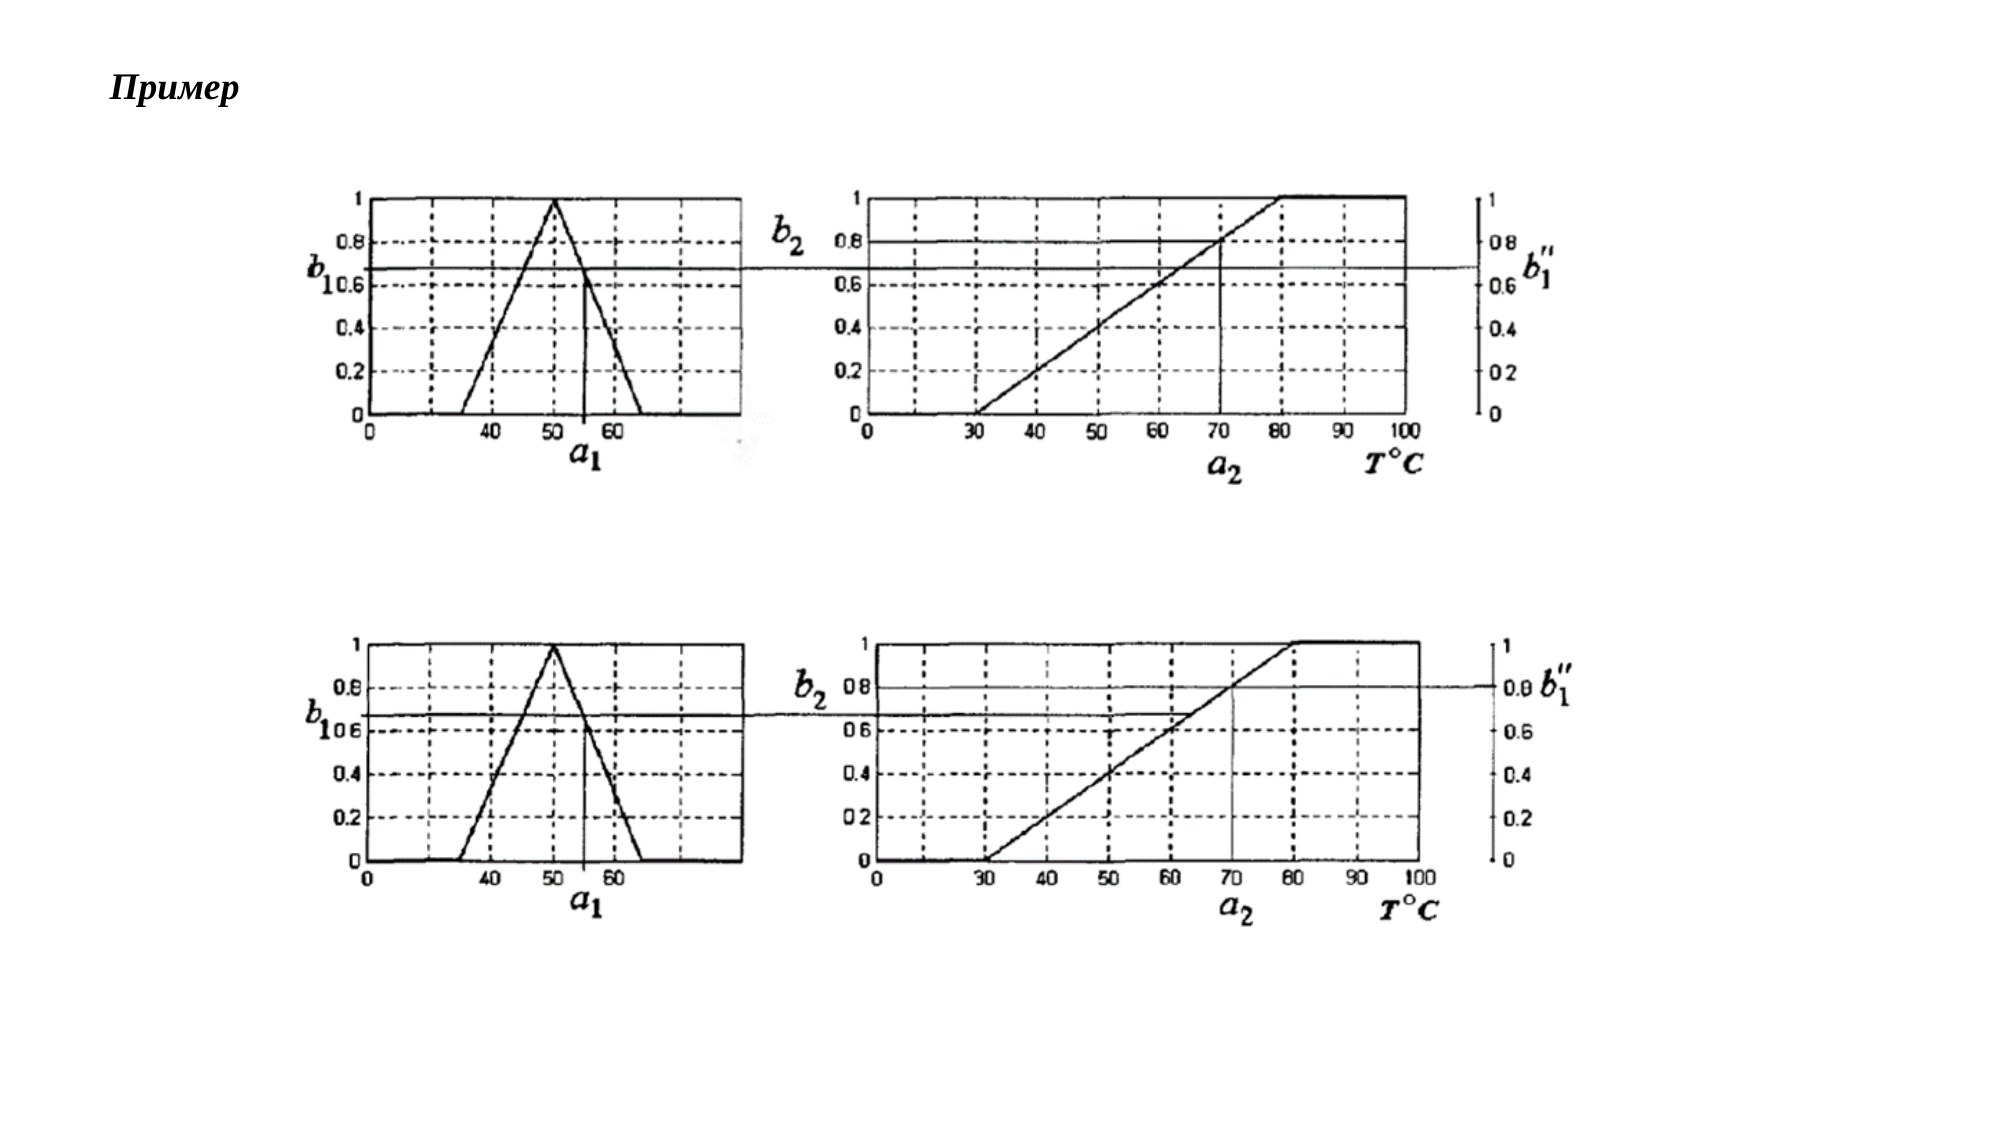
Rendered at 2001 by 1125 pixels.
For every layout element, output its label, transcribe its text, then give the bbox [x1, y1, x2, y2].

picture [285, 616, 1578, 938]
picture [285, 163, 1567, 498]
text_box Пример [94, 54, 255, 115]
